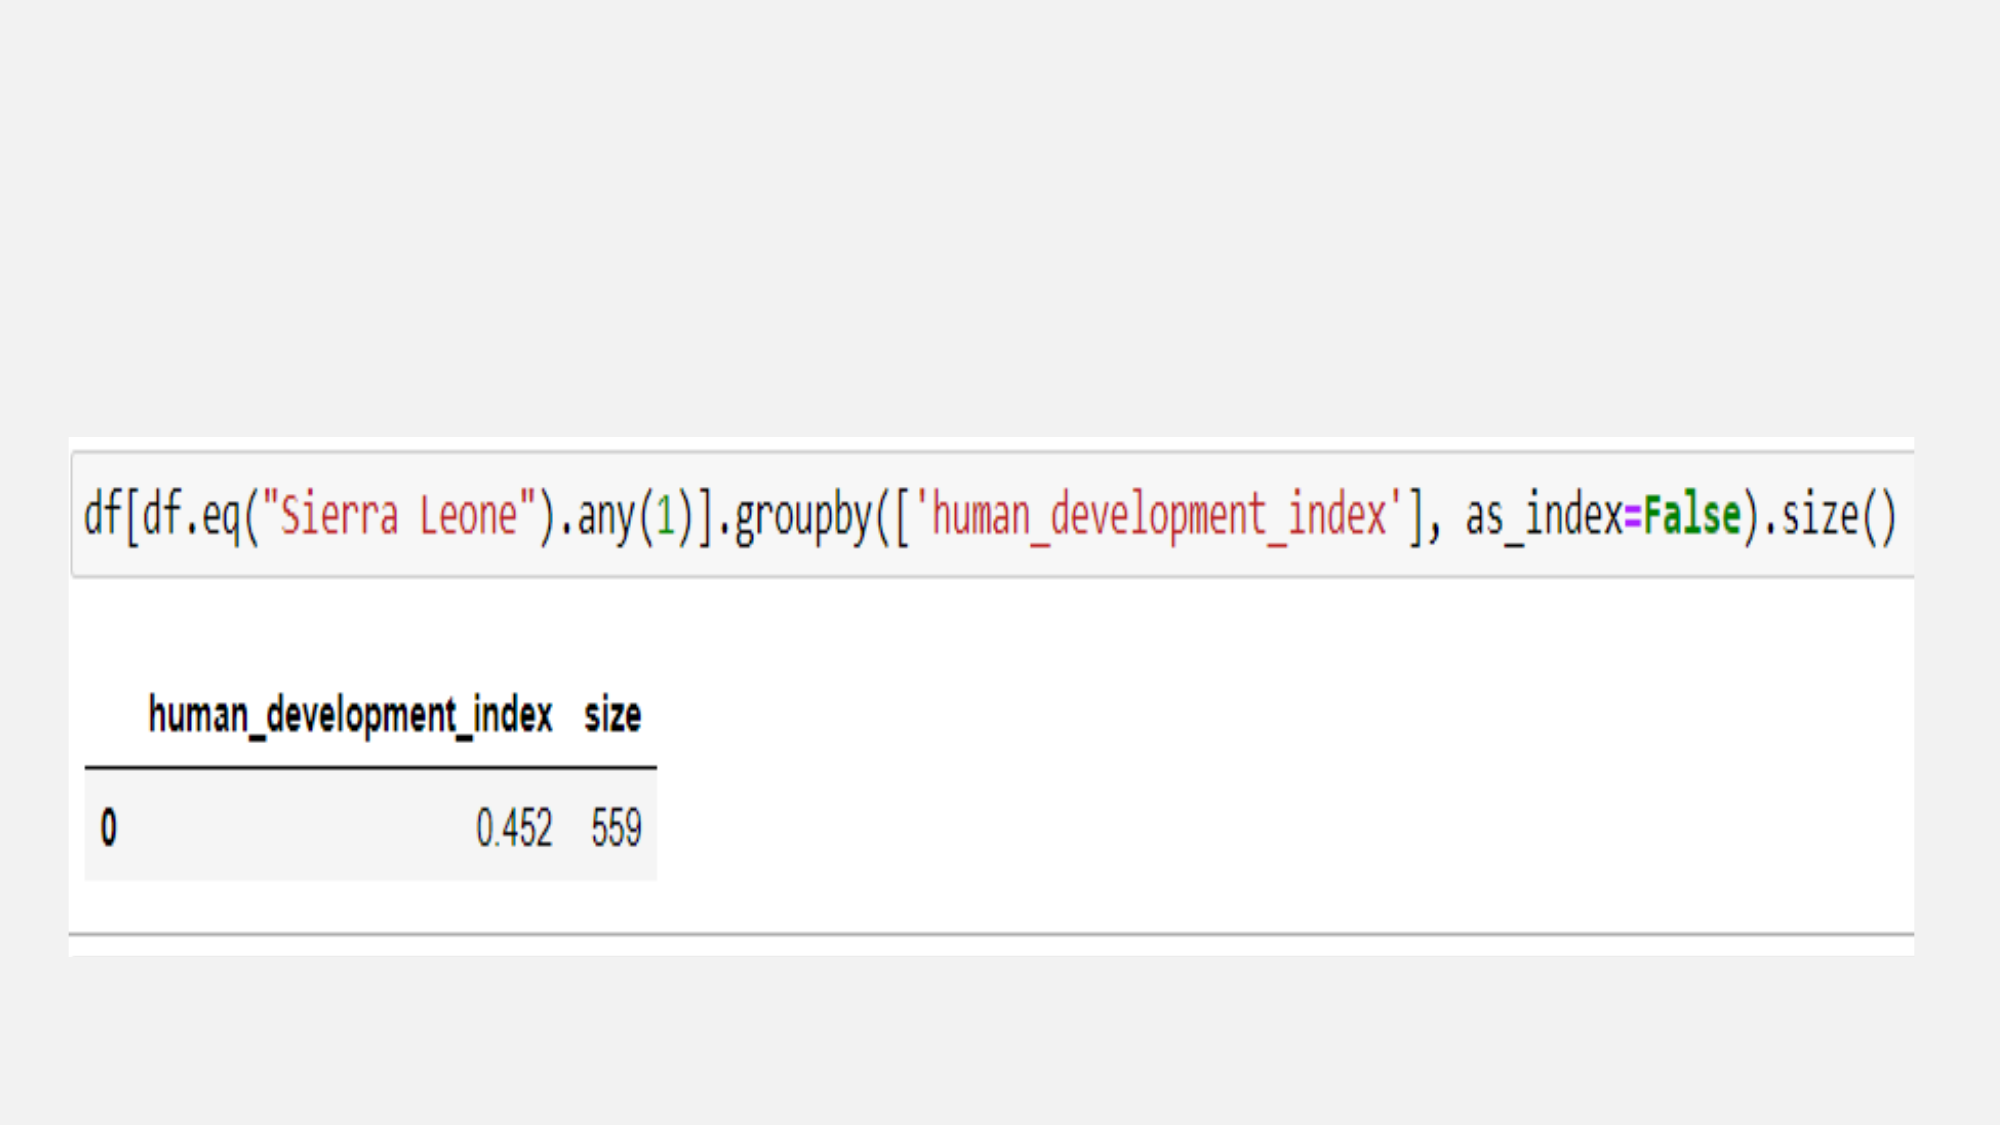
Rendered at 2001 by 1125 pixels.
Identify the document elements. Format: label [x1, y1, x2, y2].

picture [68, 437, 1915, 957]
